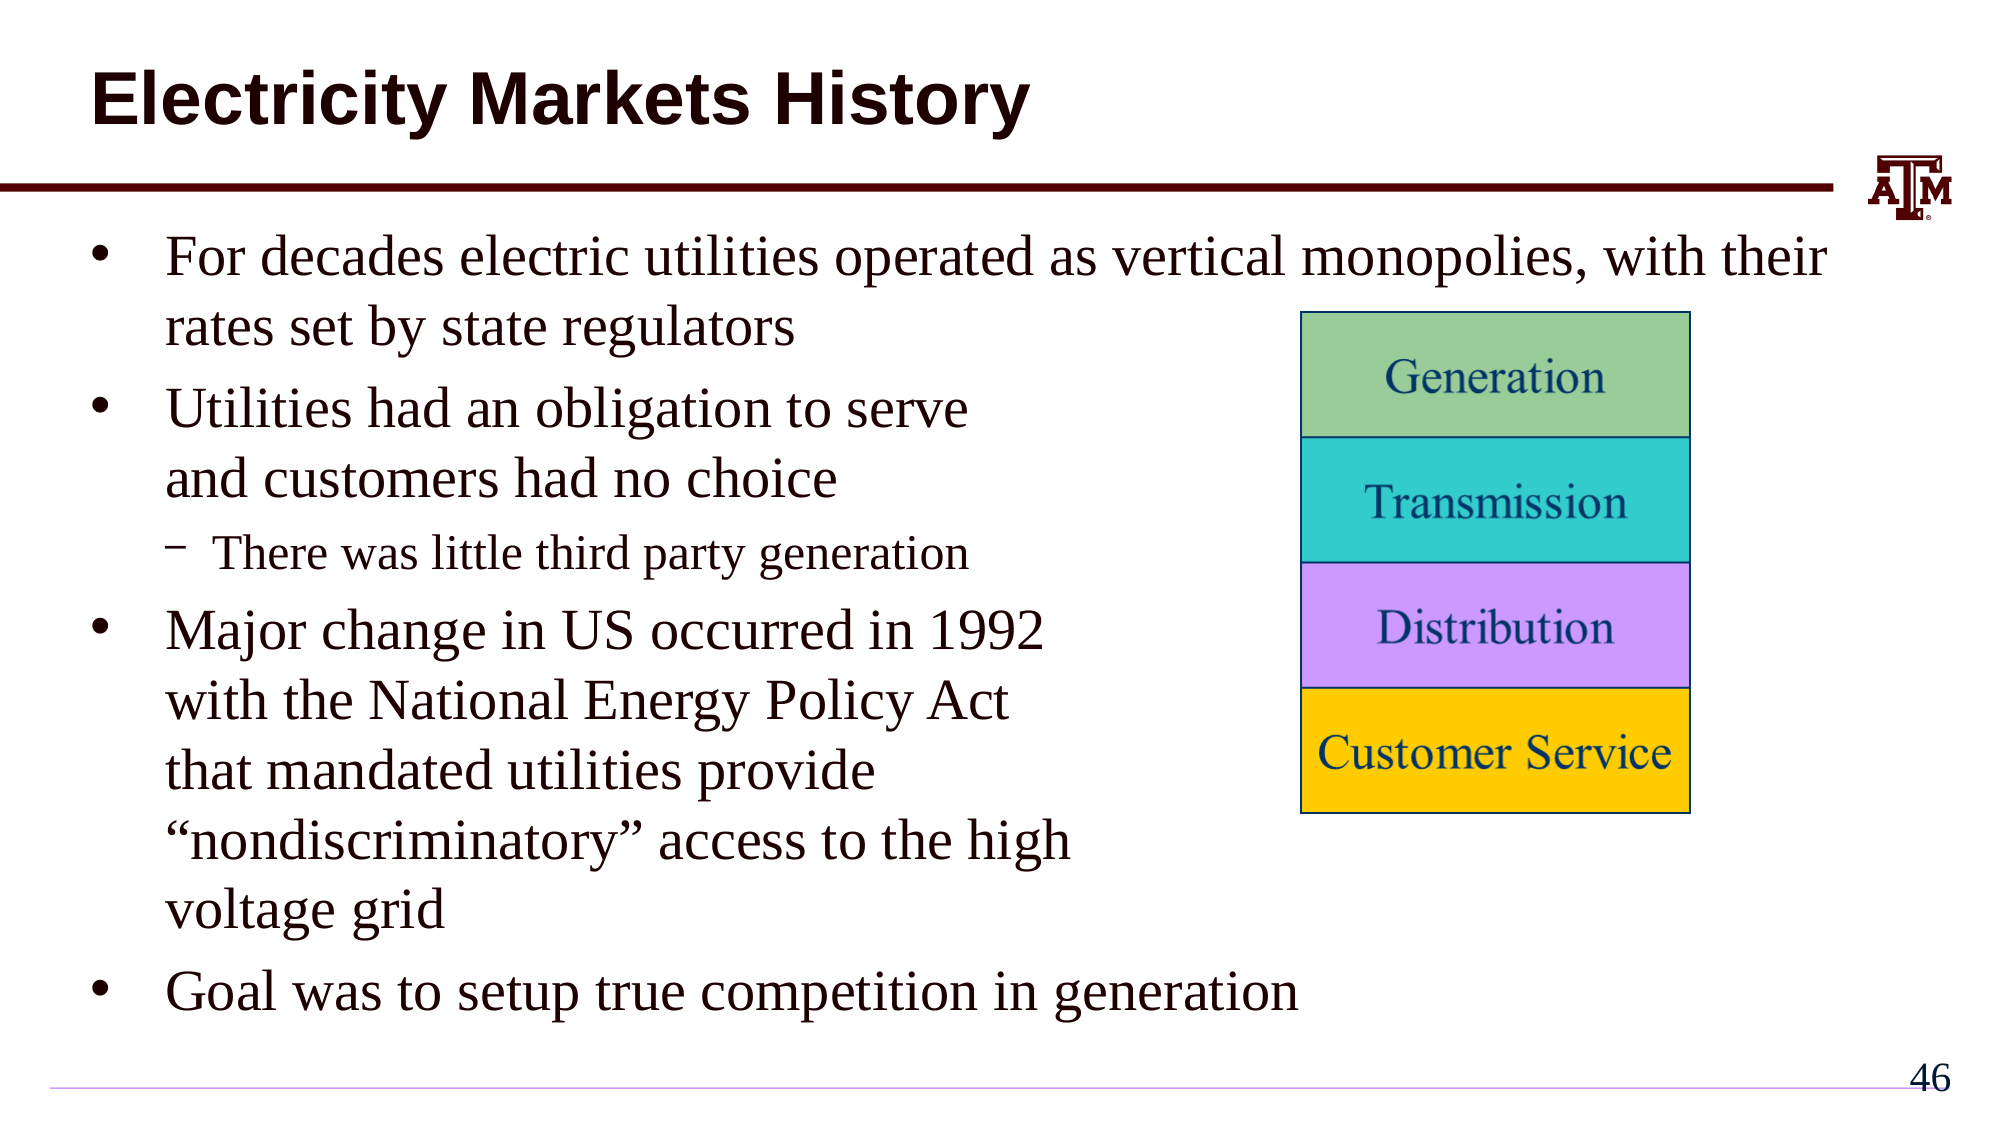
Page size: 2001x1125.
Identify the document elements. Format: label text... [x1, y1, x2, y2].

picture [1856, 137, 1963, 238]
list For decades electric utilities operated as vertical monopolies, with their rates set by state regulators Utilities had an obligation to serve and customers had no choice There was little third party generation Major change in US occurred in 1992 with the National Energy Policy Act that mandated utilities provide “nondiscriminatory” access to the high voltage grid Goal was to setup true competition in generation [74, 209, 1929, 823]
slide_number 45 [1887, 1037, 1967, 1113]
picture [1287, 311, 1703, 814]
title Electricity Markets History [74, 12, 1909, 188]
